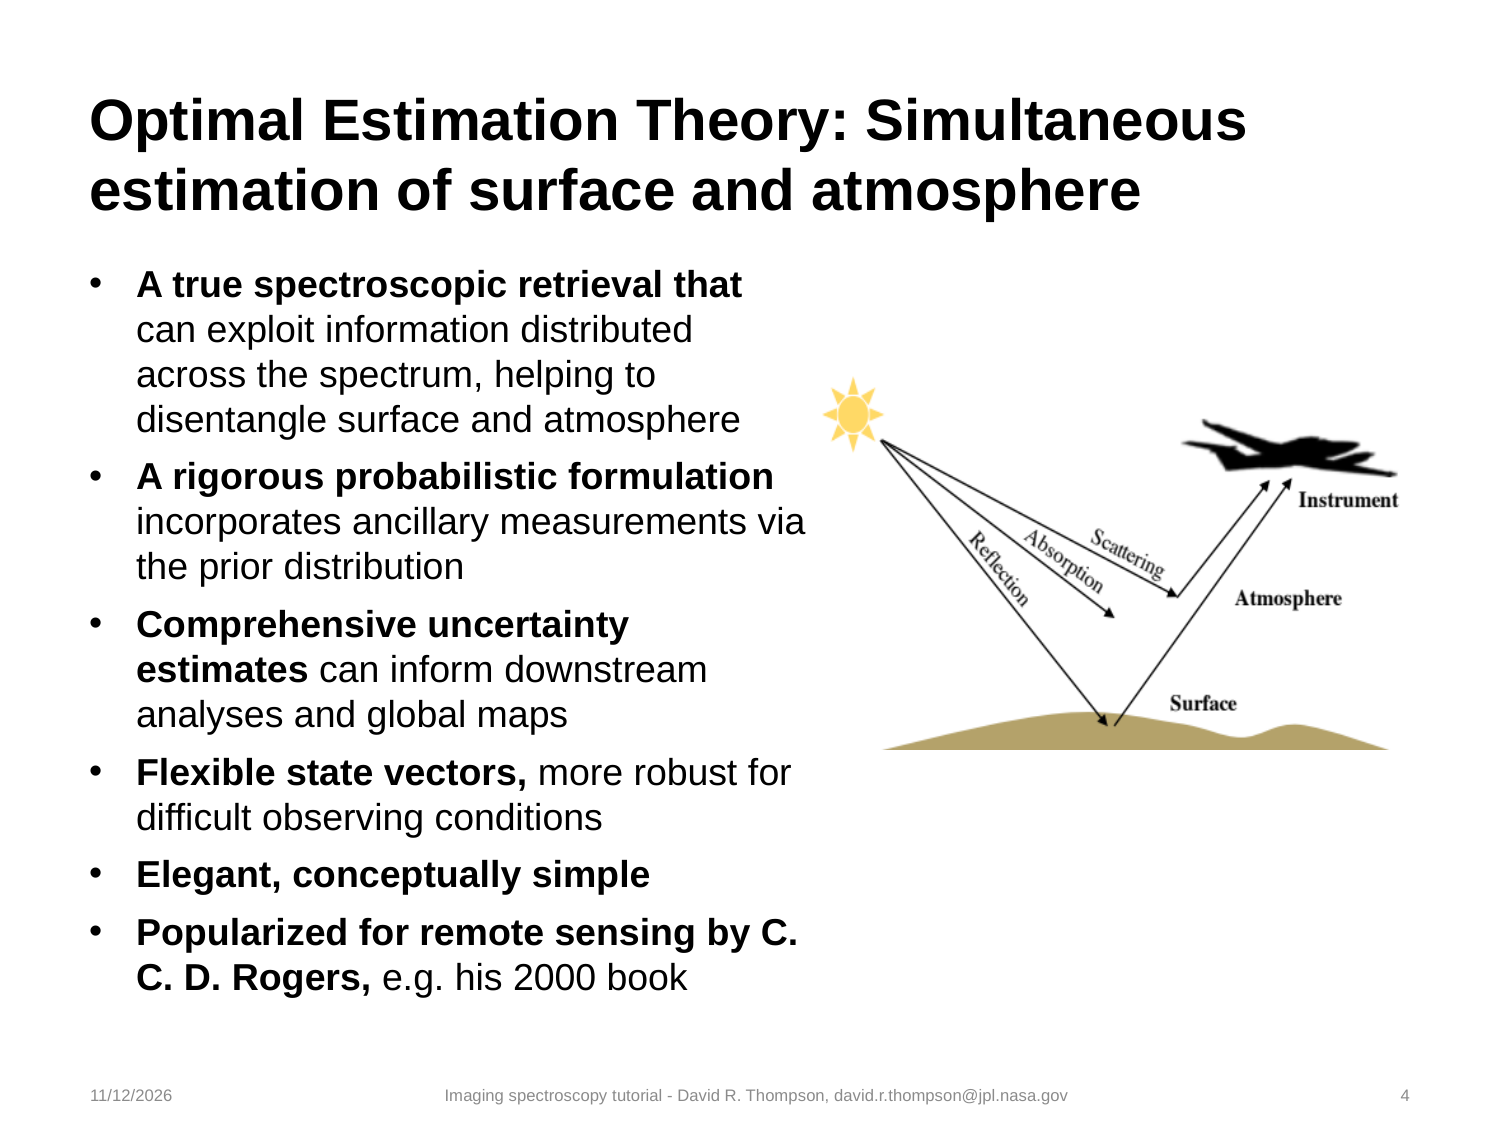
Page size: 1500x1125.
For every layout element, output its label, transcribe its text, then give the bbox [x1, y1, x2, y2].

picture [821, 375, 1410, 750]
footer Imaging spectroscopy tutorial - David R. Thompson, david.r.thompson@jpl.nasa.gov [309, 1065, 1205, 1125]
slide_number 4 [1217, 1065, 1425, 1125]
text_box A true spectroscopic retrieval that can exploit information distributed across the spectrum, helping to disentangle surface and atmosphere A rigorous probabilistic formulation incorporates ancillary measurements via the prior distribution Comprehensive uncertainty estimates can inform downstream analyses and global maps Flexible state vectors, more robust for difficult observing conditions Elegant, conceptually simple Popularized for remote sensing by C. C. D. Rogers, e.g. his 2000 book [74, 252, 823, 1005]
title Optimal Estimation Theory: Simultaneous estimation of surface and atmosphere [74, 74, 1425, 146]
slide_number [75, 1065, 297, 1125]
